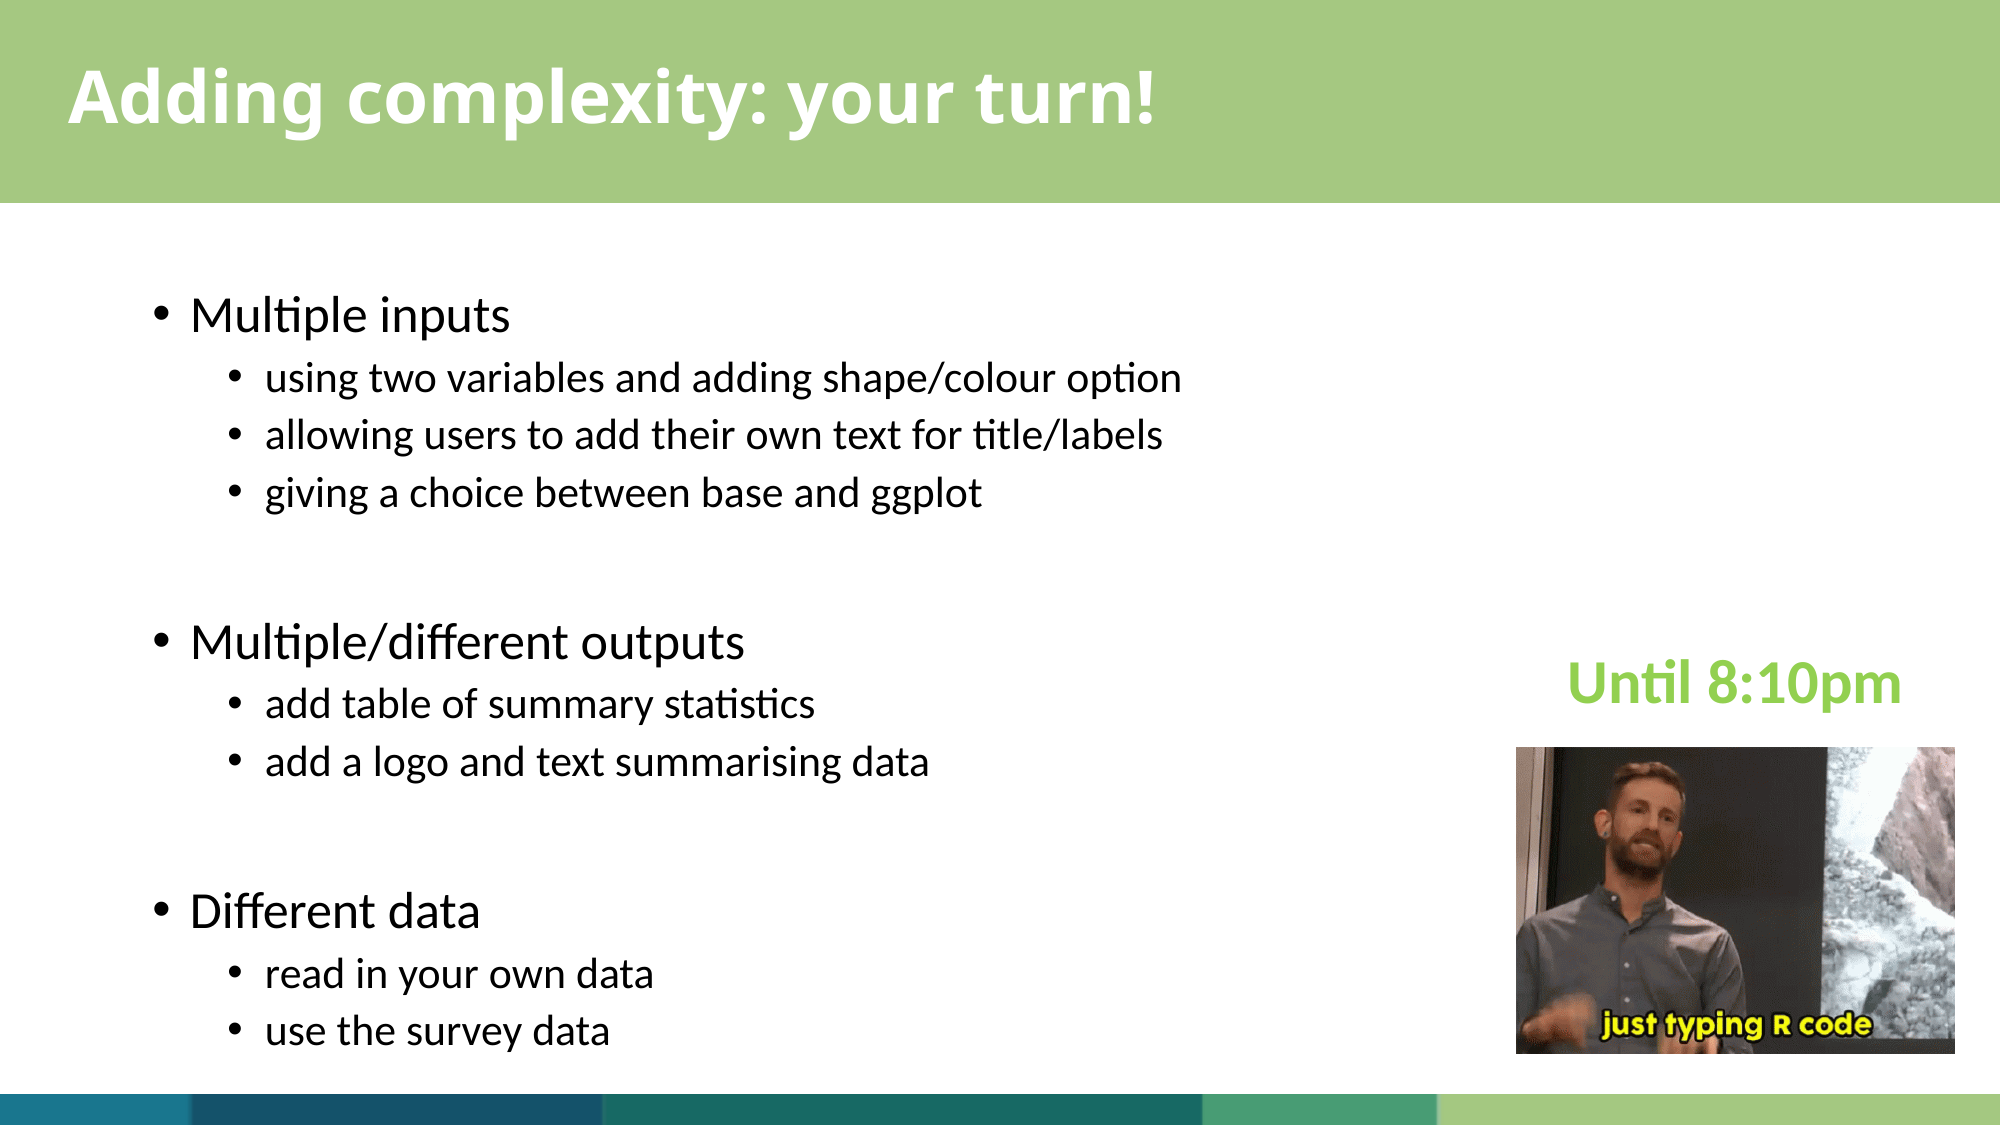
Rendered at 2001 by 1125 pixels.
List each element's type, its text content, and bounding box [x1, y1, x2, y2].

text_box [0, 0, 2000, 204]
list Multiple inputs using two variables and adding shape/colour option allowing users to add their own text for title/labels giving a choice between base and ggplot Multiple/different outputs add table of summary statistics add a logo and text summarising data Different data read in your own data use the survey data [137, 280, 1517, 1035]
picture [1516, 747, 1955, 1054]
picture [0, 1094, 2000, 1125]
text_box Adding complexity: your turn! [53, 18, 1872, 183]
text_box Until 8:10pm [1516, 633, 1955, 724]
